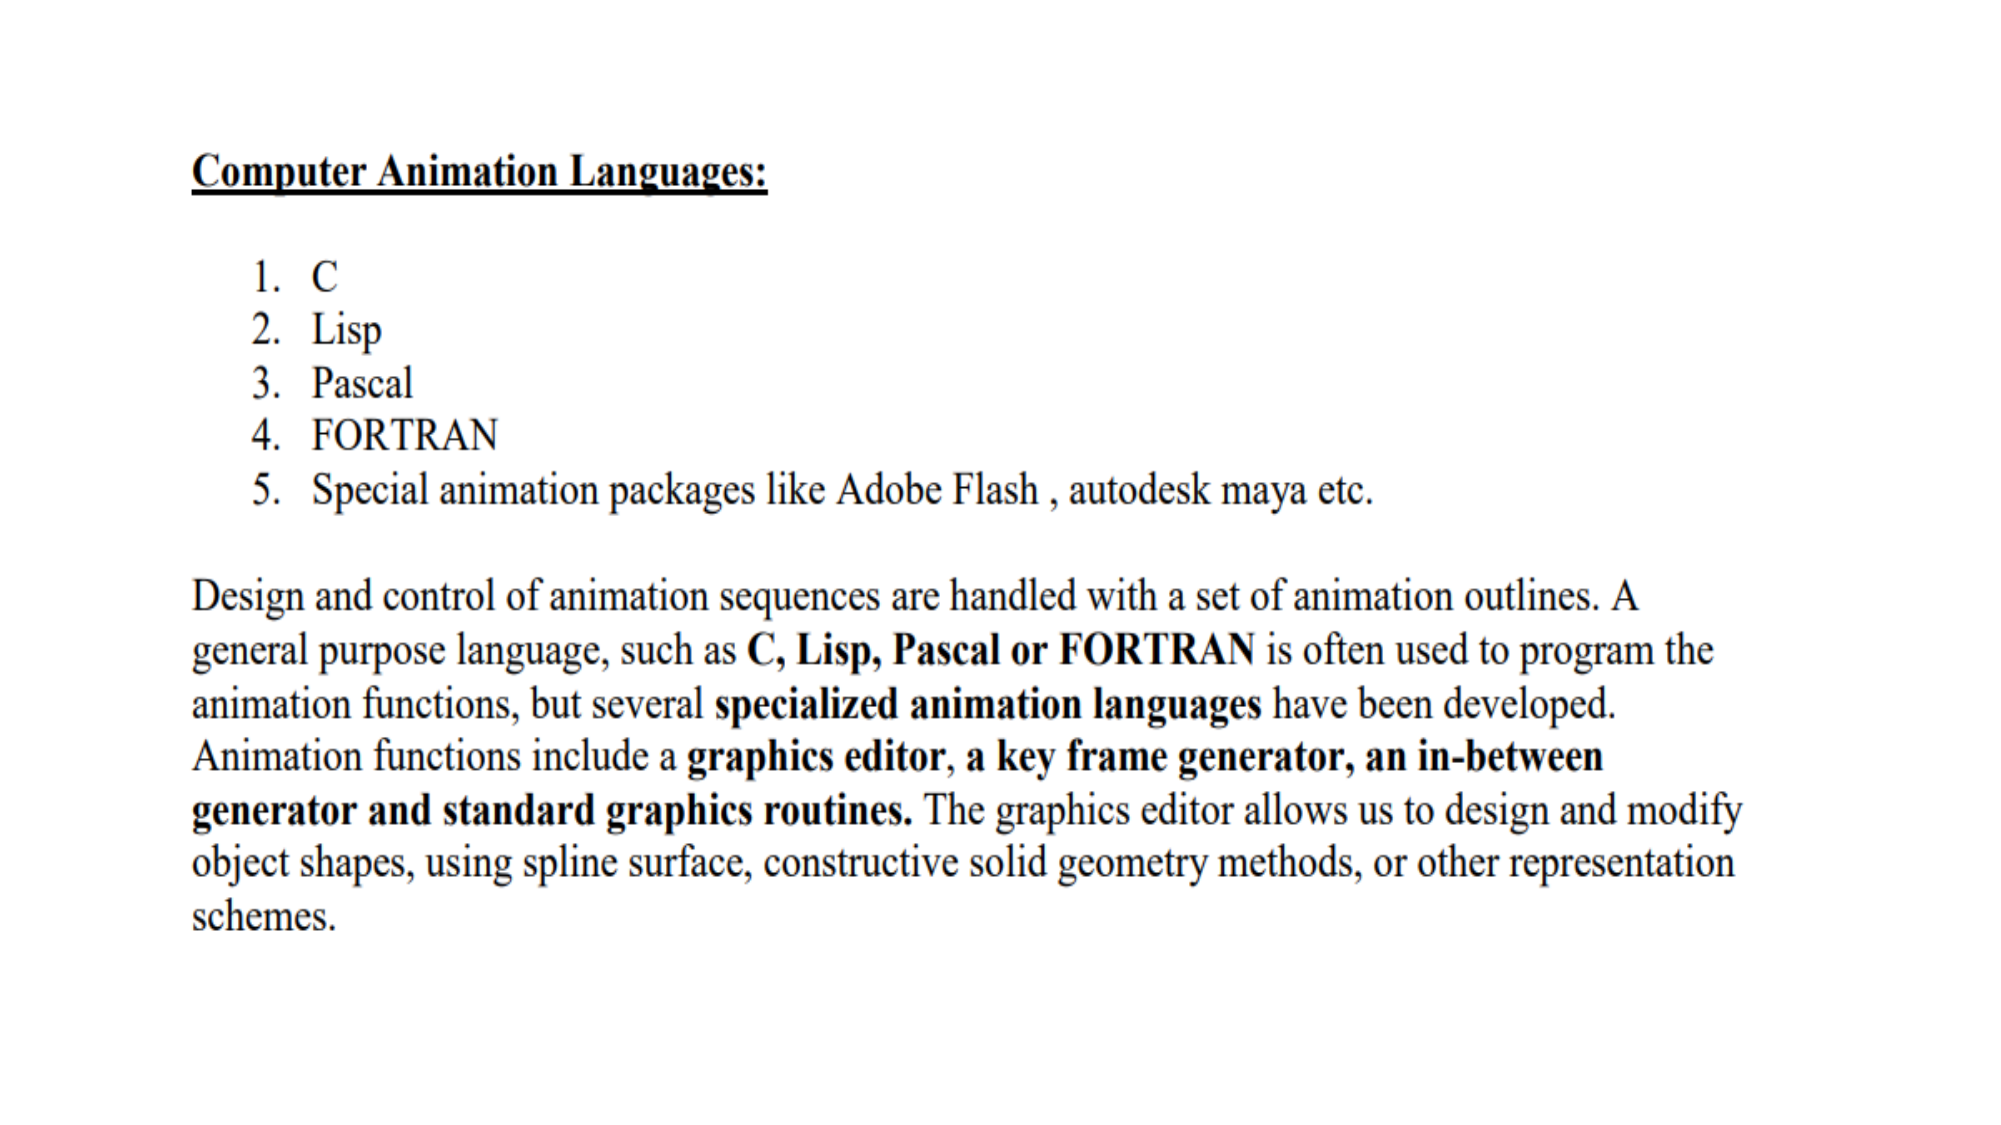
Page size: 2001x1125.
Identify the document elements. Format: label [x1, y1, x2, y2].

picture [137, 132, 1816, 954]
